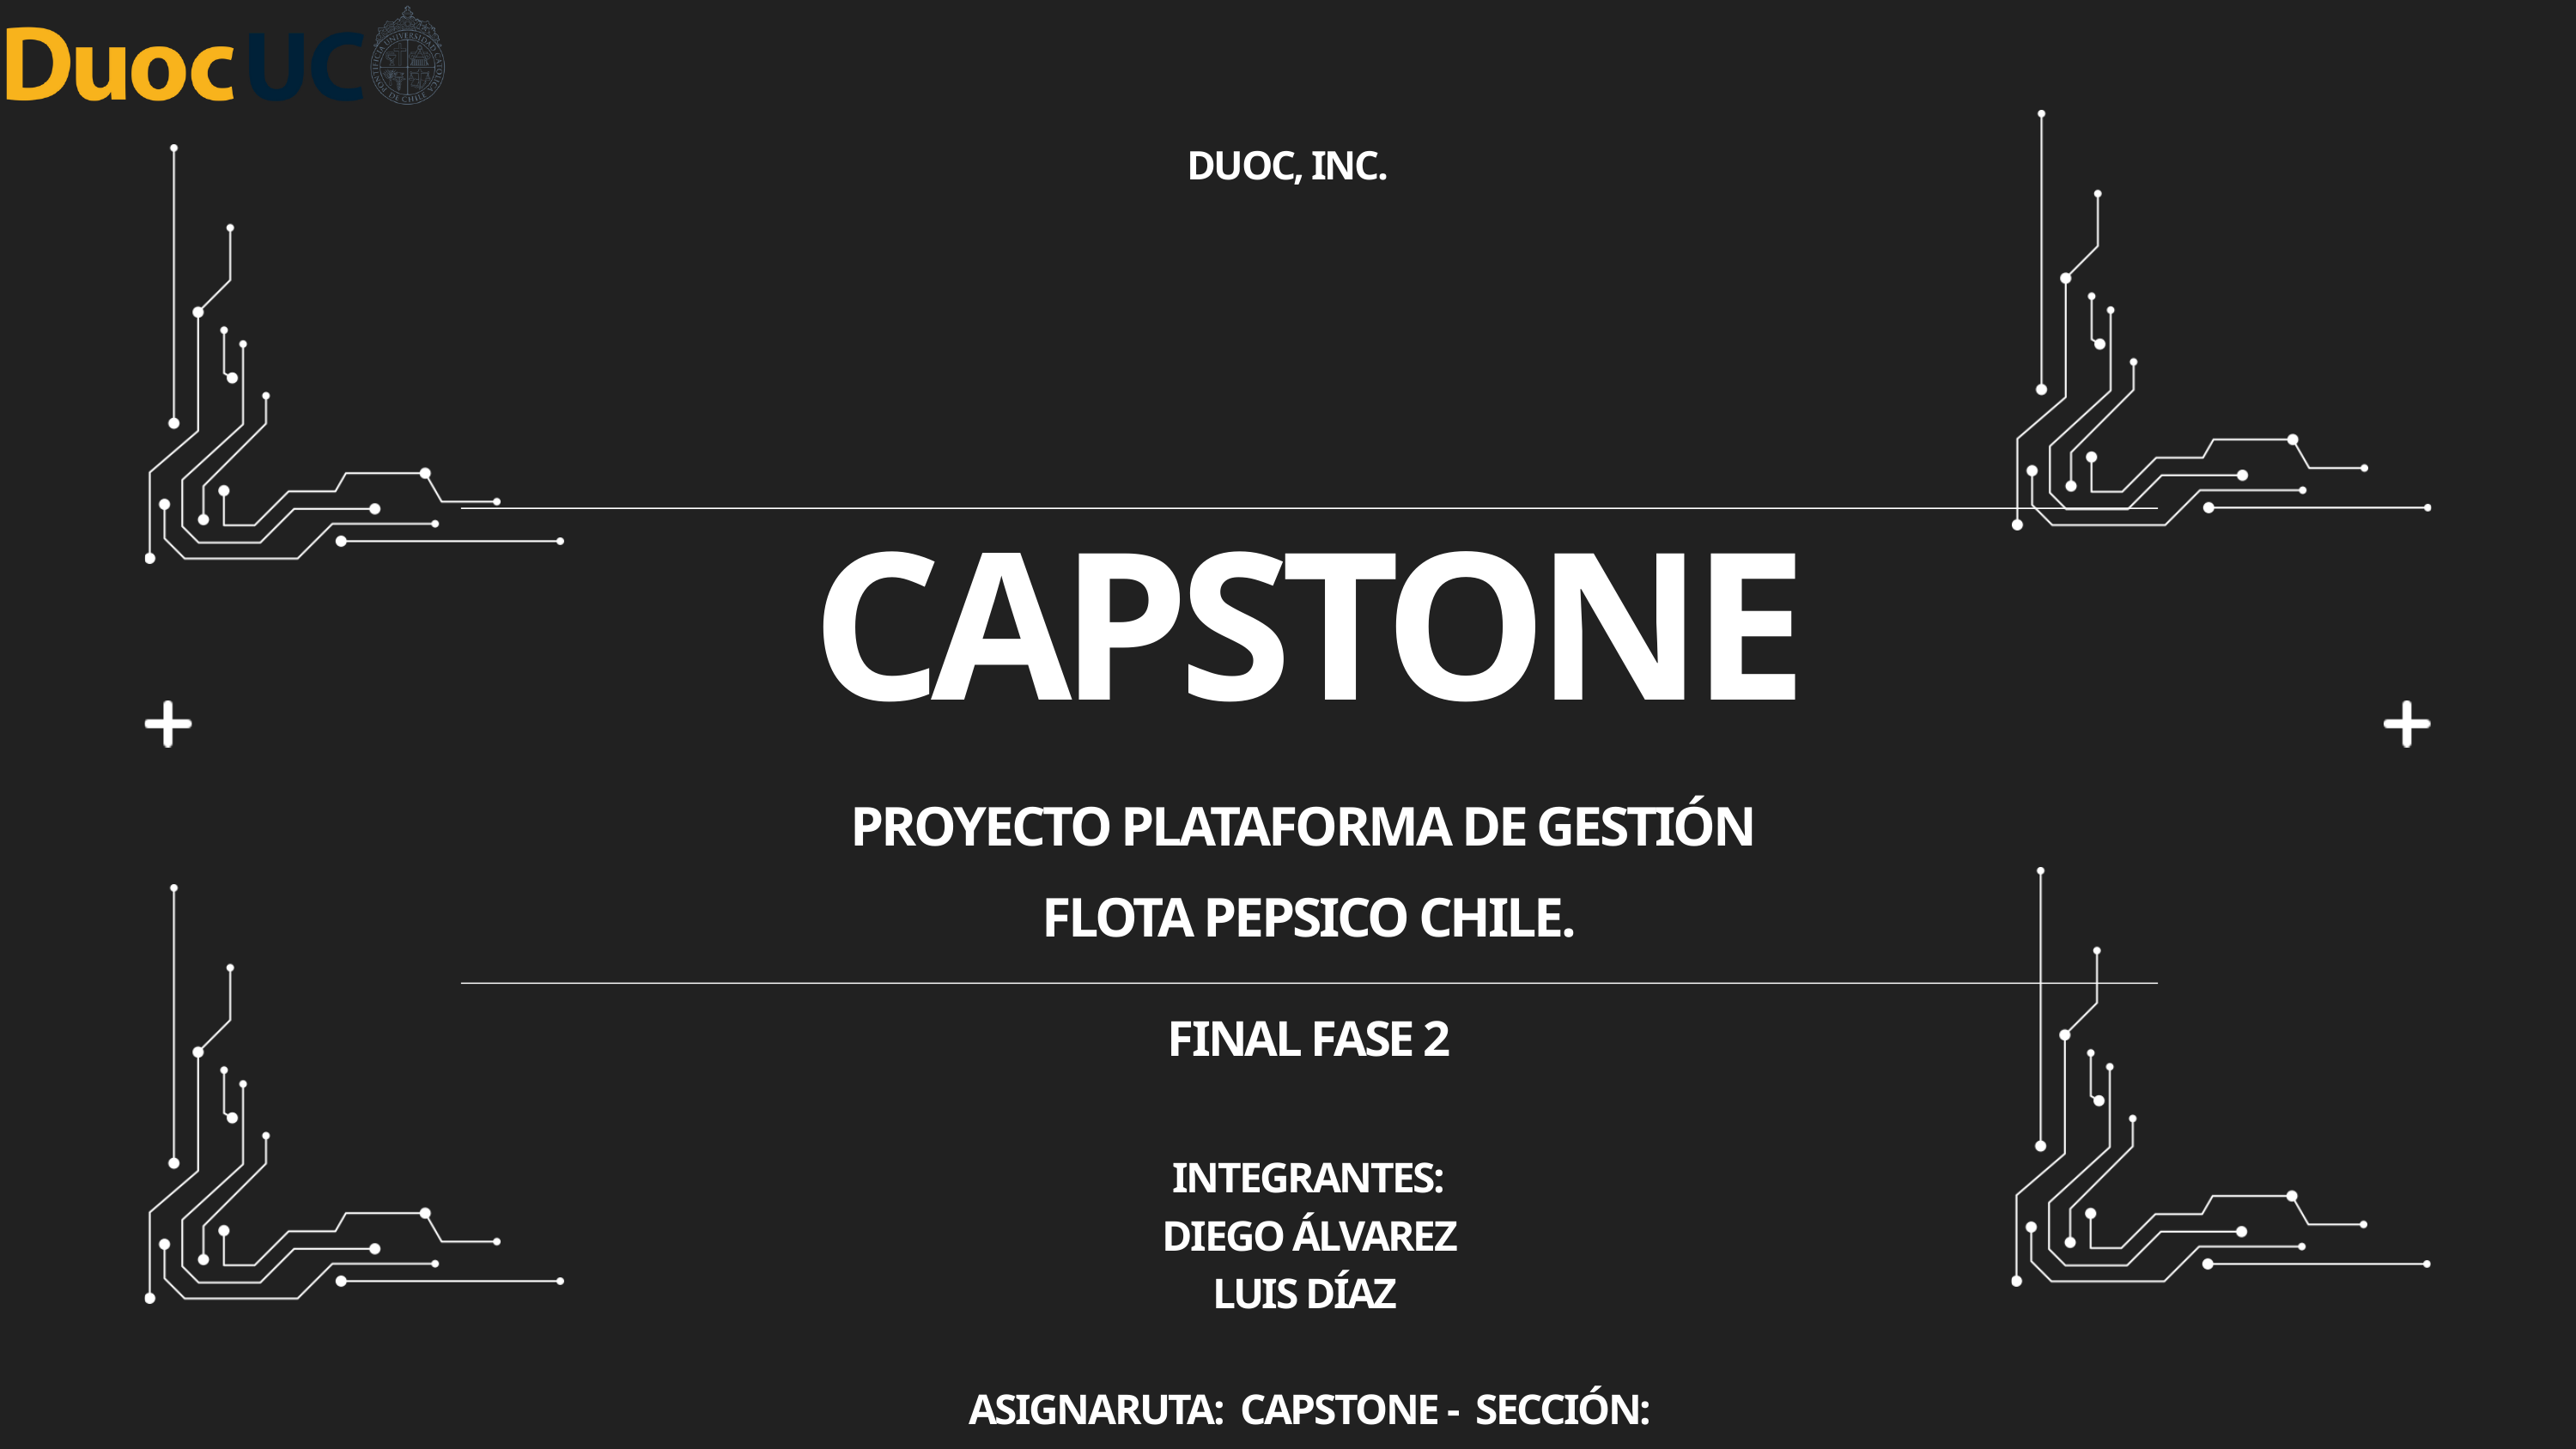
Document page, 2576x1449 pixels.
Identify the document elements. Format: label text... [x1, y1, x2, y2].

text_box INTEGRANTES: DIEGO ÁLVAREZ LUIS DÍAZ ASIGNARUTA: CAPSTONE - SECCIÓN: 002D [929, 1143, 1690, 1449]
text_box [2012, 110, 2432, 530]
text_box [144, 884, 564, 1304]
text_box [2011, 867, 2431, 1287]
text_box [144, 700, 192, 749]
text_box PROYECTO PLATAFORMA DE GESTIÓN FLOTA PEPSICO CHILE. [802, 811, 1816, 948]
text_box FINAL FASE 2 [939, 1025, 1680, 1067]
text_box DUOC, INC. [1092, 154, 1484, 188]
text_box [2384, 700, 2431, 749]
text_box [144, 144, 564, 564]
text_box CAPSTONE [460, 566, 2158, 741]
text_box [0, 0, 451, 111]
